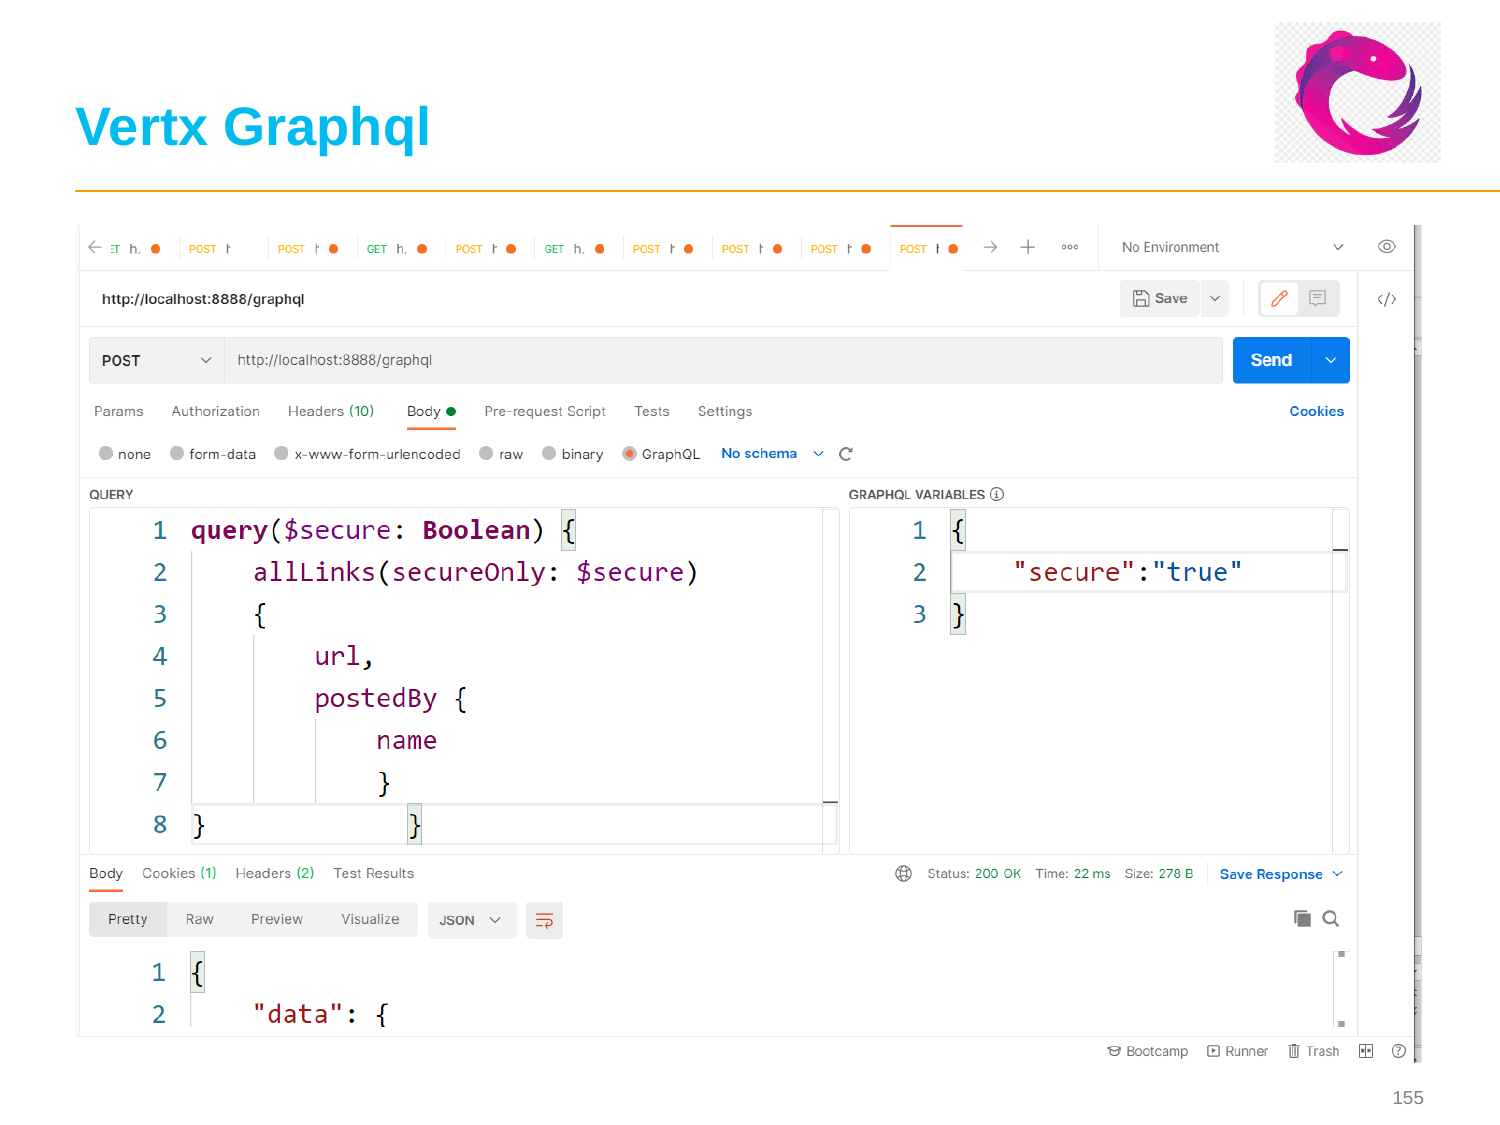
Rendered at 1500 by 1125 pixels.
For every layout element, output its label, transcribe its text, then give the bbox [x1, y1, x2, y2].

picture [1275, 22, 1441, 163]
title Vertx Graphql [75, 27, 1422, 157]
picture [75, 224, 1422, 1063]
